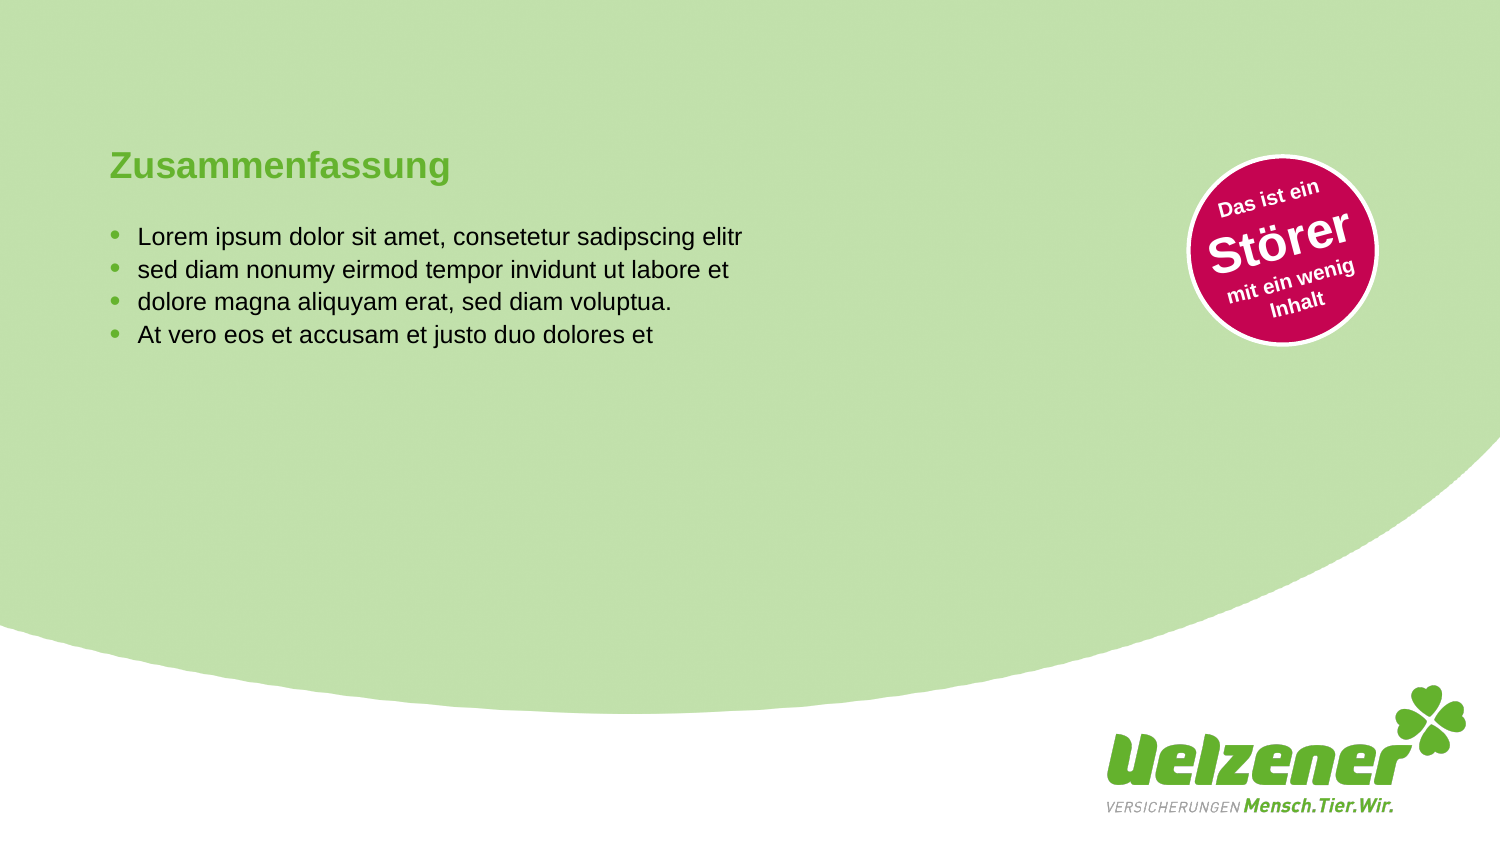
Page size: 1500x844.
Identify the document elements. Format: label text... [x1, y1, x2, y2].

title Zusammenfassung [109, 62, 1388, 187]
picture [0, 0, 1500, 844]
text_box Das ist ein Störer mit ein wenig Inhalt [1188, 155, 1378, 346]
list Lorem ipsum dolor sit amet, consetetur sadipscing elitr sed diam nonumy eirmod tempor invidunt ut labore et dolore magna aliquyam erat, sed diam voluptua. At vero eos et accusam et justo duo dolores et [109, 217, 1388, 687]
